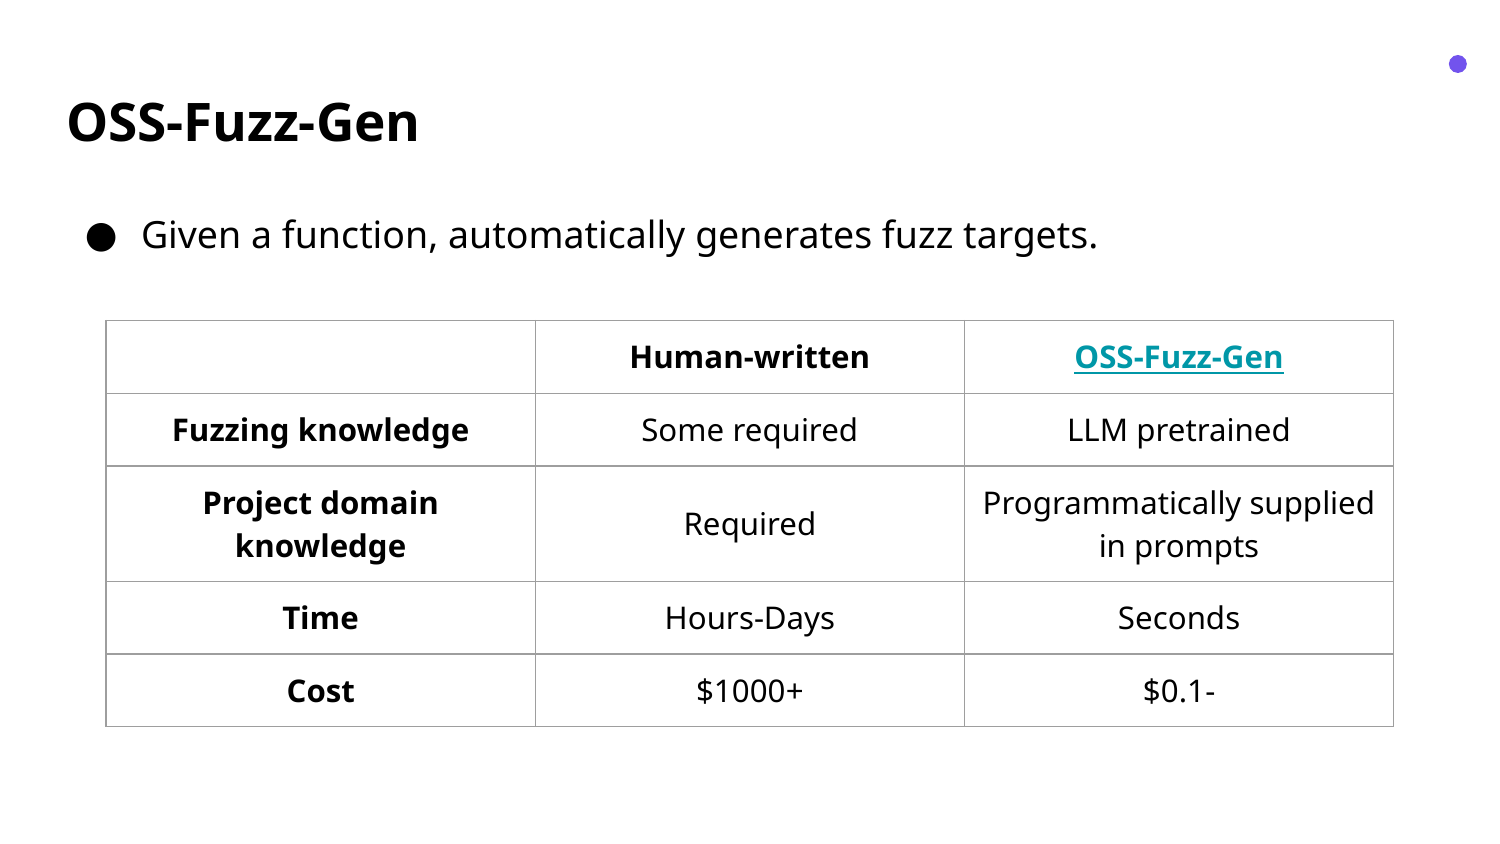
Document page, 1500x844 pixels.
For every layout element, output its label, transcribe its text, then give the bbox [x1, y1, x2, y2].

table_cell Programmatically supplied in prompts [965, 467, 1393, 581]
table_cell Hours-Days [536, 582, 964, 653]
table_cell LLM pretrained [965, 394, 1393, 465]
table_header Human-written [536, 321, 964, 393]
table_cell Seconds [965, 582, 1393, 653]
title OSS-Fuzz-Gen [51, 72, 1449, 167]
table_header [107, 321, 535, 393]
table_header OSS-Fuzz-Gen [965, 321, 1393, 393]
table_cell Required [536, 467, 964, 581]
table_cell Cost [107, 655, 535, 726]
table_cell Project domain knowledge [107, 467, 535, 581]
text_box [1448, 54, 1467, 73]
table_cell $0.1- [965, 655, 1393, 726]
table_cell $1000+ [536, 655, 964, 726]
table_cell Time [107, 582, 535, 653]
list Given a function, automatically generates fuzz targets. [51, 189, 1449, 283]
table_cell Some required [536, 394, 964, 465]
table_cell Fuzzing knowledge [107, 394, 535, 465]
